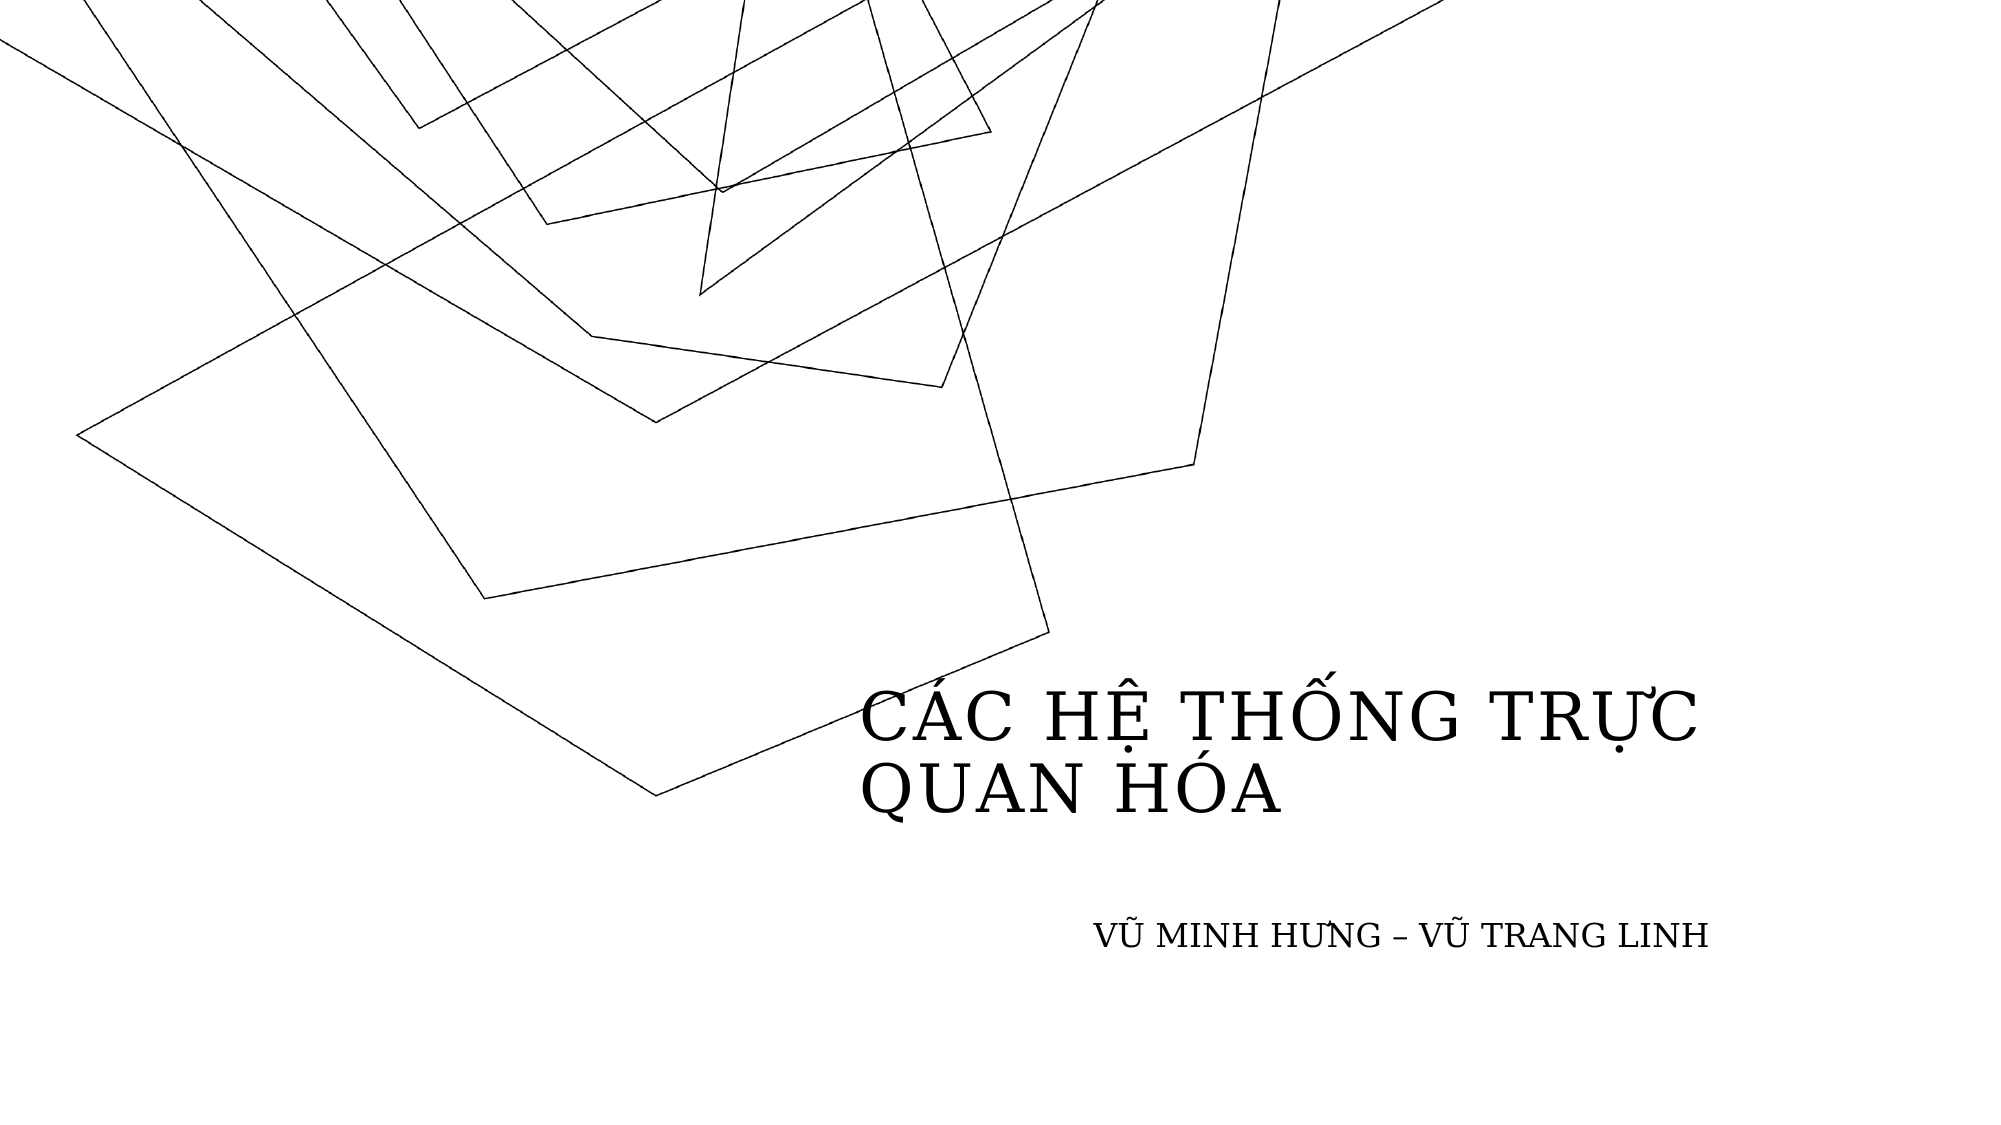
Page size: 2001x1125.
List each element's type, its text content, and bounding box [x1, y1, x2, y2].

subtitle VŨ MINH HƯNG – VŨ TRANG LINH [1078, 911, 1776, 984]
title CÁC HỆ THỐNG TRỰC QUAN HÓA [844, 701, 1935, 835]
picture [0, 0, 1557, 830]
